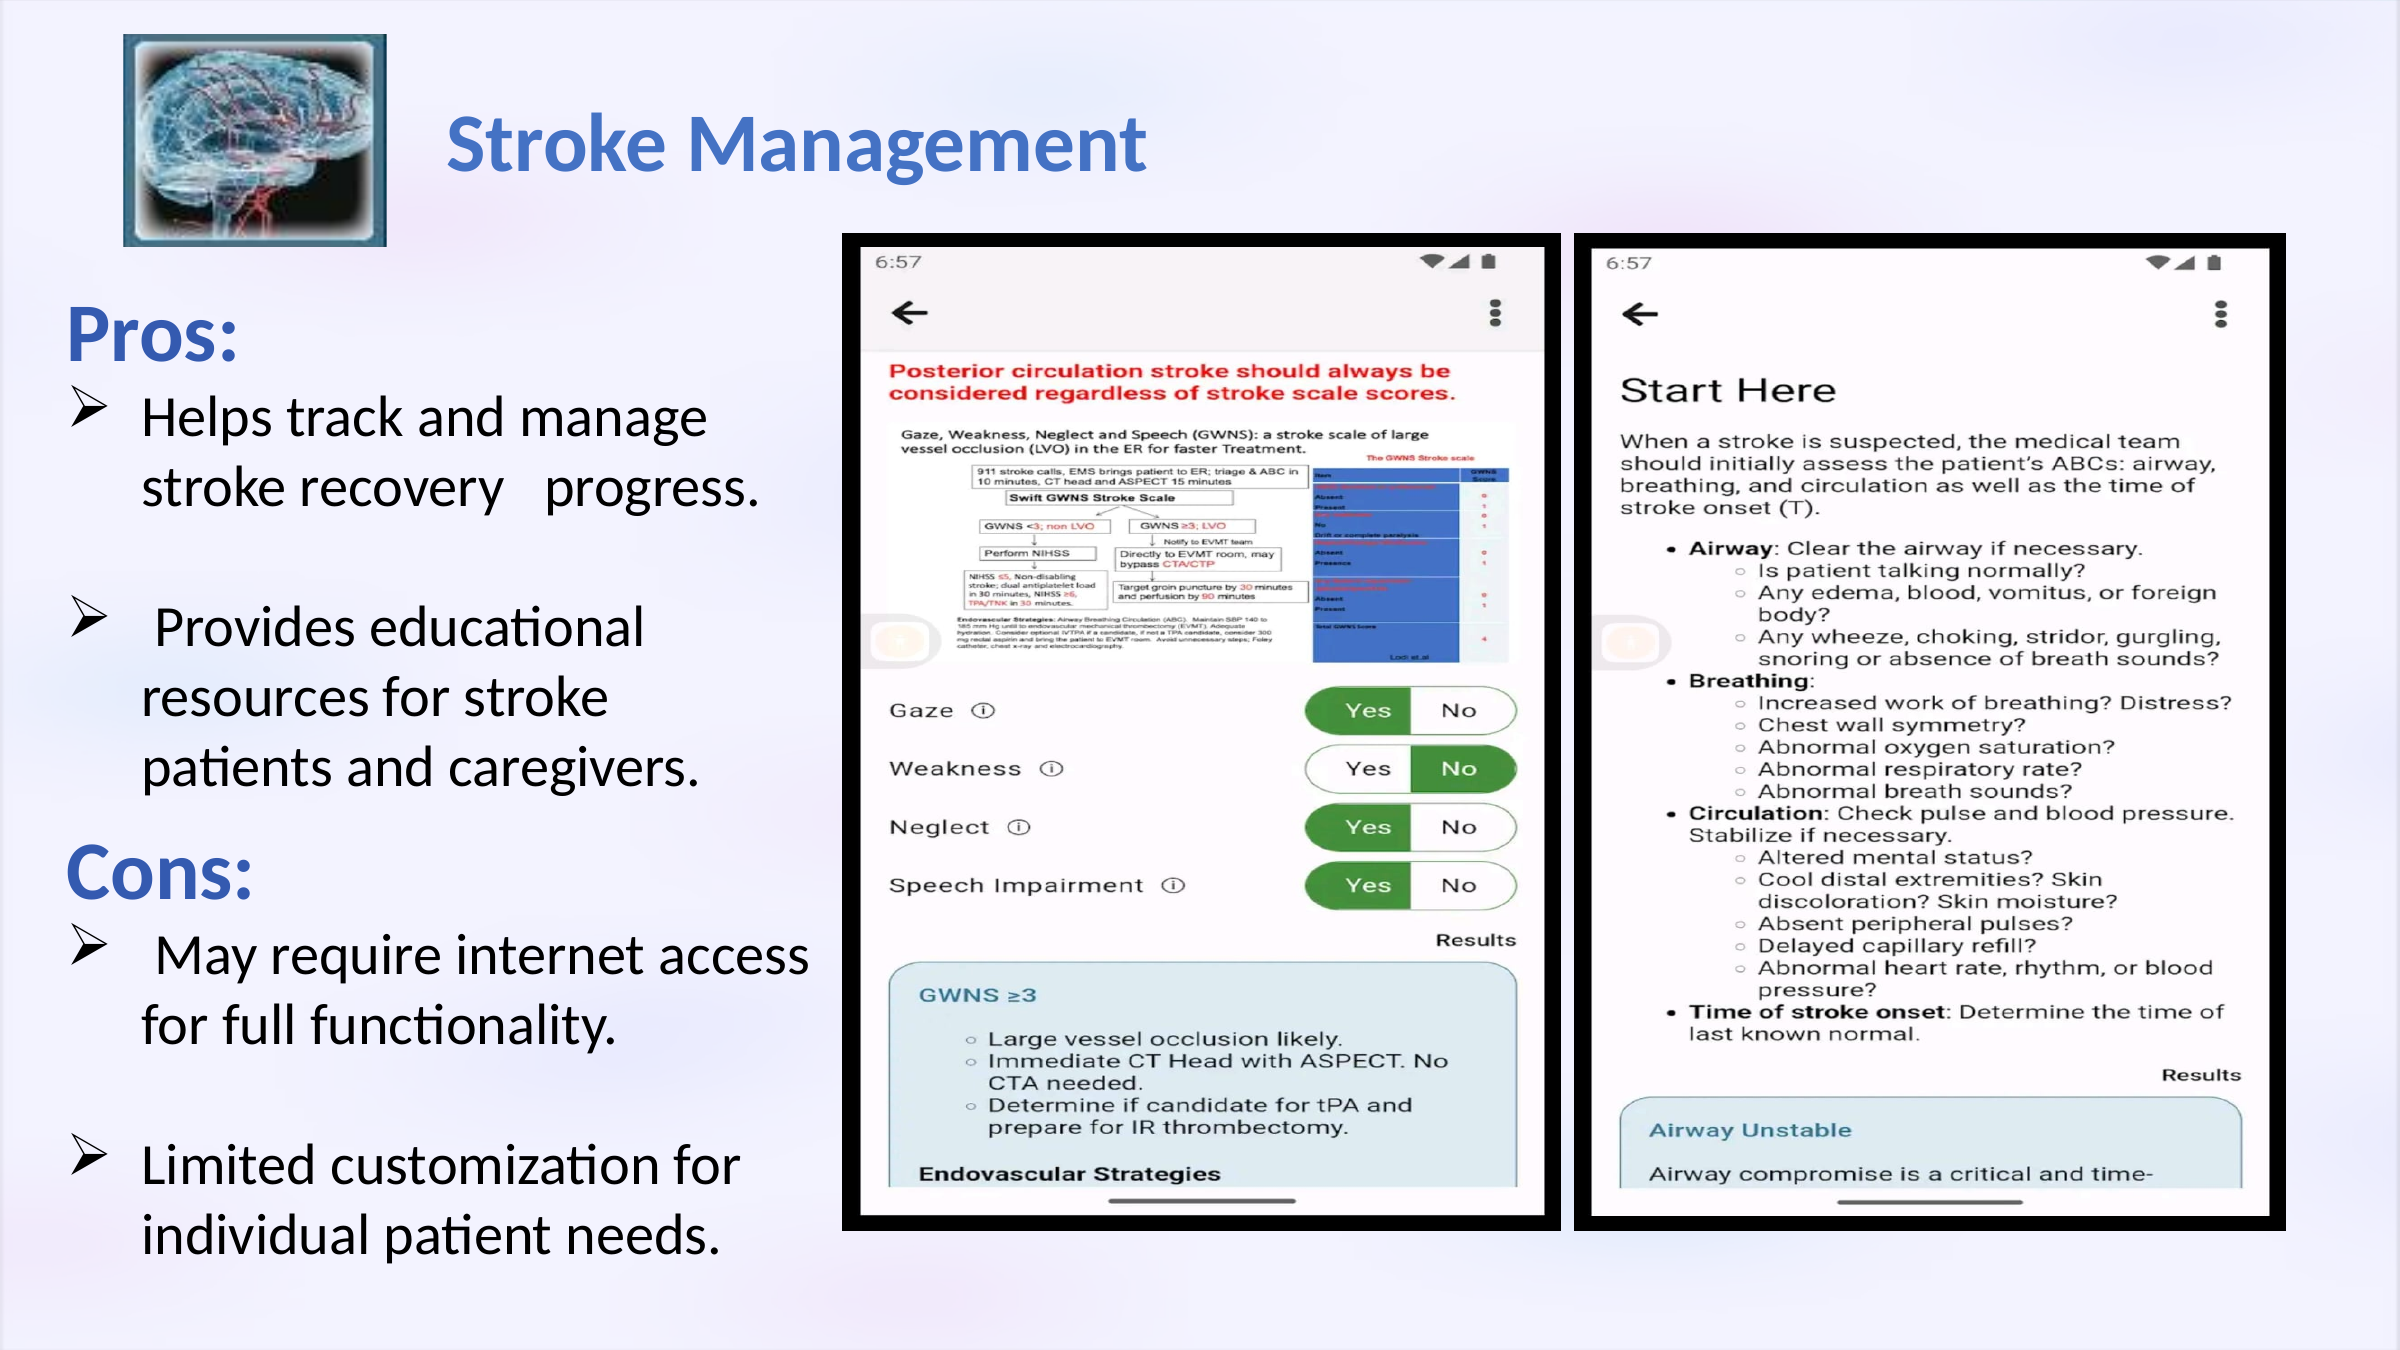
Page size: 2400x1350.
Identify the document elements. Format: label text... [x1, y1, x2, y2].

text_box Pros: Helps track and manage stroke recovery progress. Provides educational resources for stroke patients and caregivers. [51, 271, 793, 806]
text_box Stroke Management [431, 80, 1164, 196]
text_box Cons: May require internet access for full functionality. Limited customization for individual patient needs. [51, 808, 835, 1274]
picture [123, 34, 387, 248]
picture [856, 247, 1547, 1217]
picture [1588, 247, 2272, 1217]
